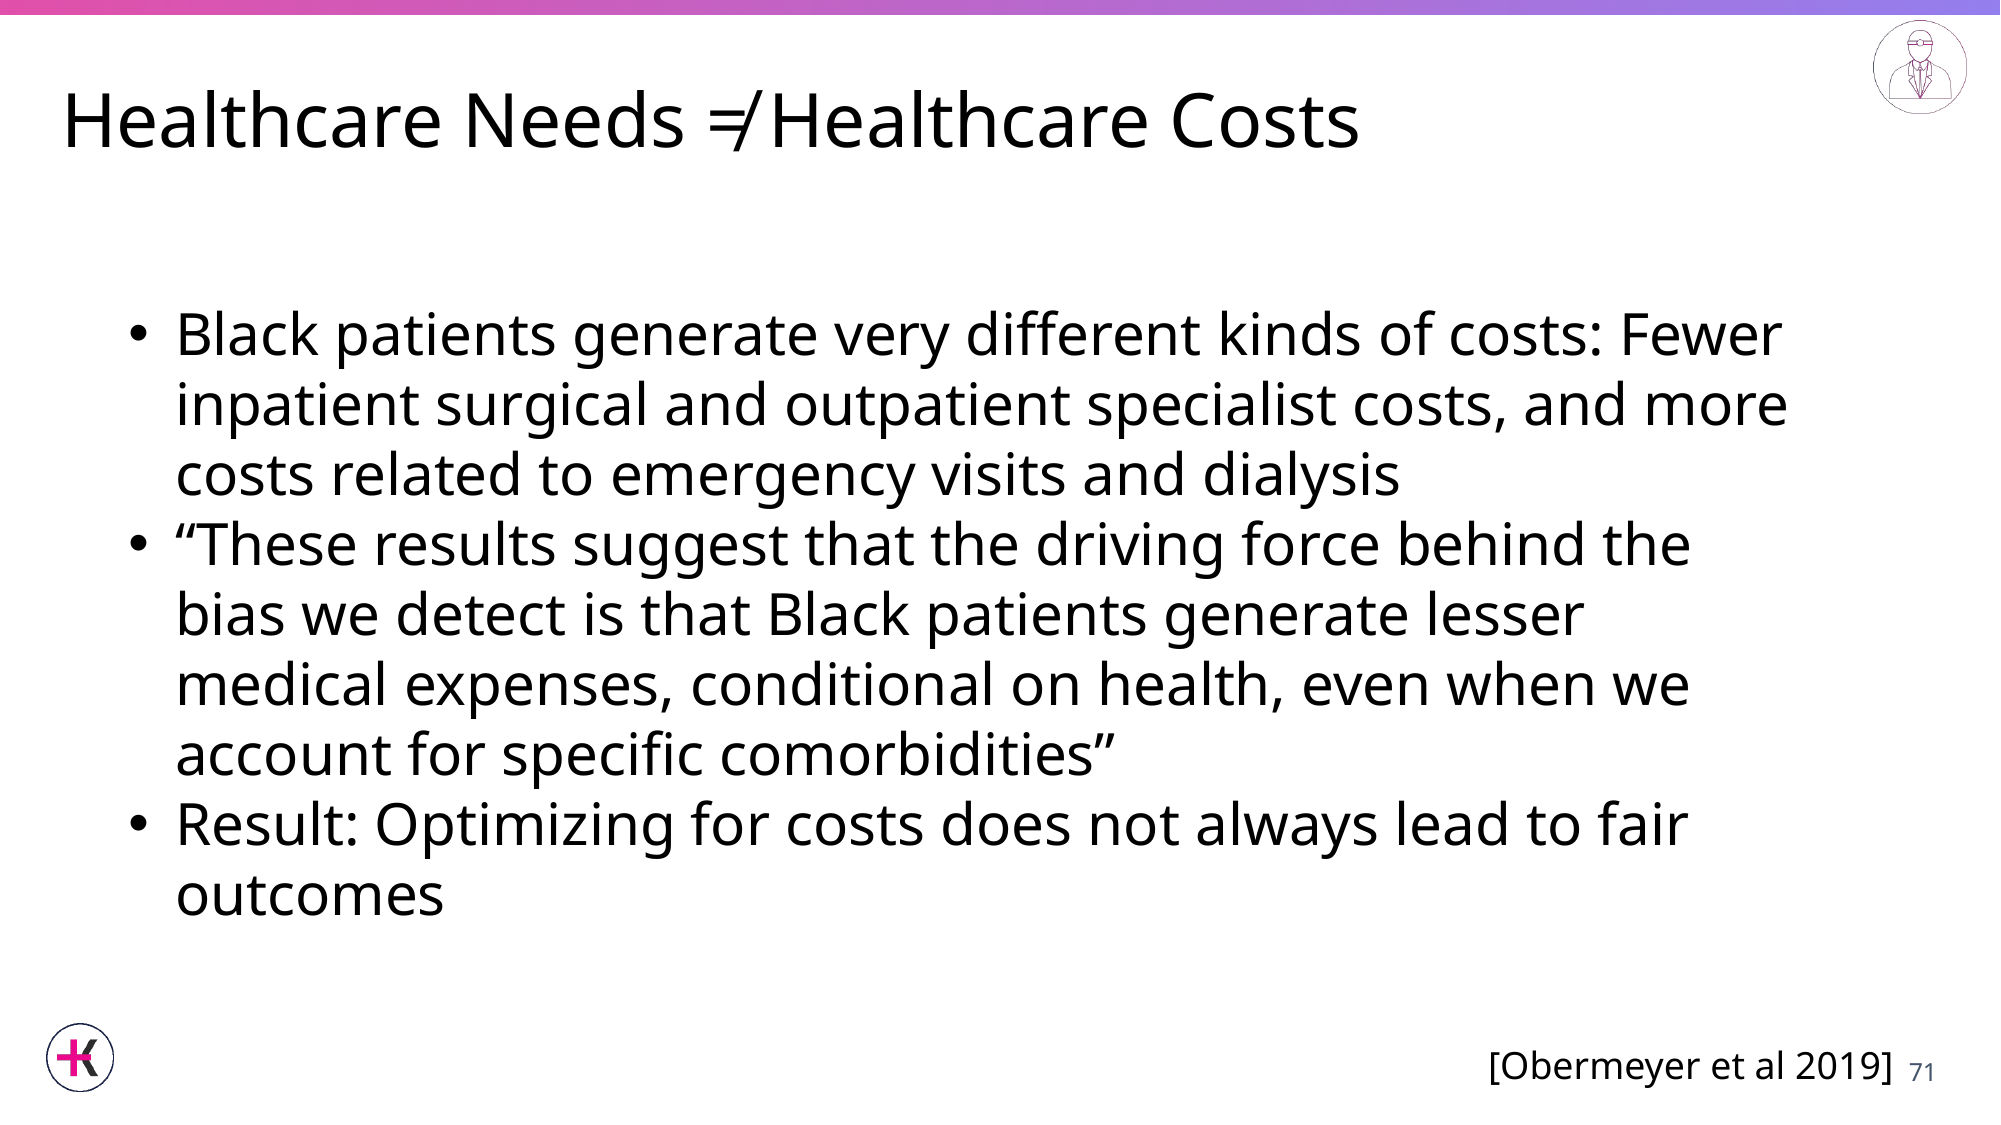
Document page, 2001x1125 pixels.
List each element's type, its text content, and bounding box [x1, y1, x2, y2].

text_box [Obermeyer et al 2019] [1473, 1034, 1909, 1095]
picture [1873, 20, 1967, 114]
picture [46, 1023, 114, 1092]
title Healthcare Needs ≠ Healthcare Costs [46, 15, 1772, 233]
picture [0, 0, 2000, 15]
text_box Black patients generate very different kinds of costs: Fewer inpatient surgical and outpatient specialist costs, and more costs related to emergency visits and dialysis “These results suggest that the driving force behind the bias we detect is that Black patients generate lesser medical expenses, conditional on health, even when we account for specific comorbidities” Result: Optimizing for costs does not always lead to fair outcomes [113, 289, 1811, 935]
